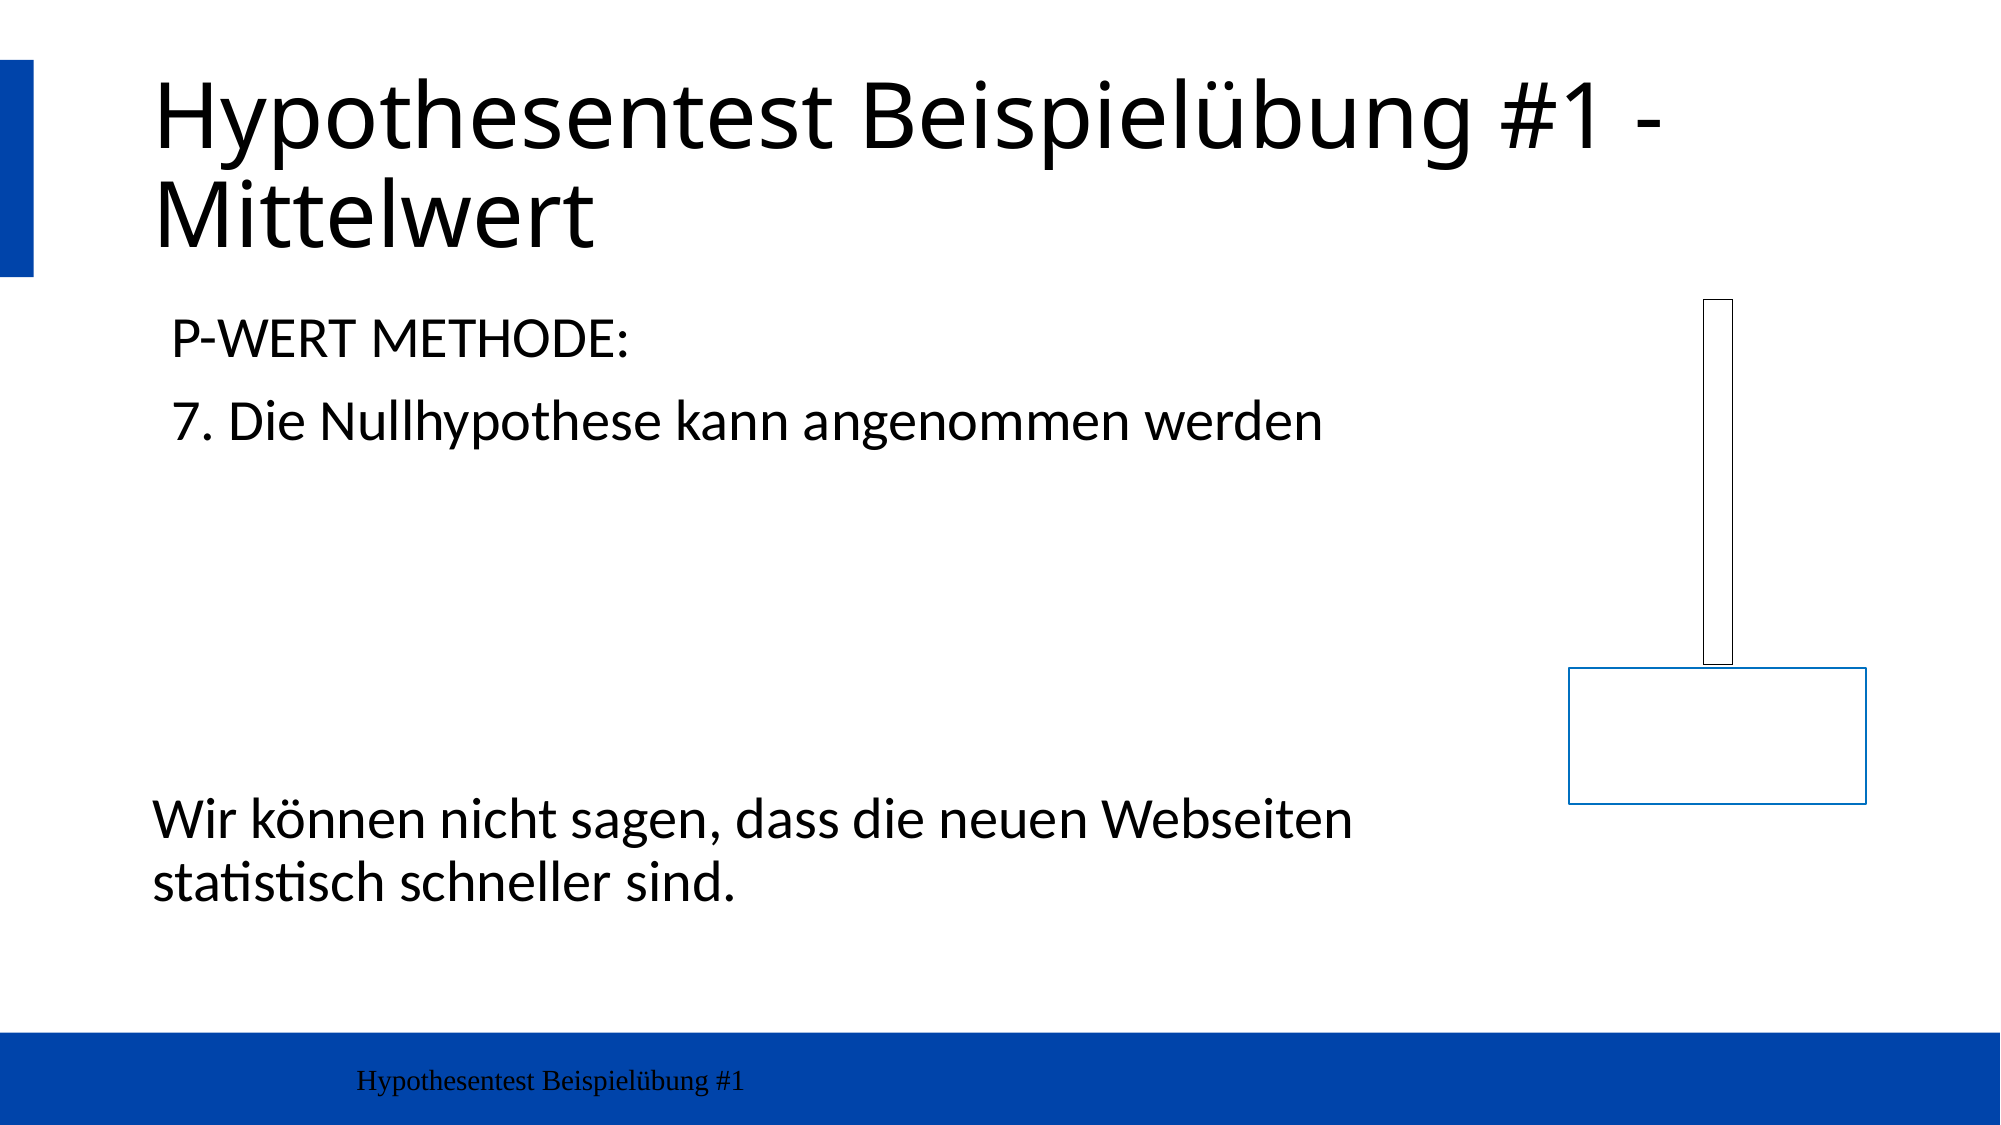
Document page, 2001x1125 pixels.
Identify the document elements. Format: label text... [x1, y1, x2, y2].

title Hypothesentest Beispielübung #1 - Mittelwert [137, 59, 1863, 278]
footer Hypothesentest Beispielübung #1 [31, 1048, 1071, 1109]
